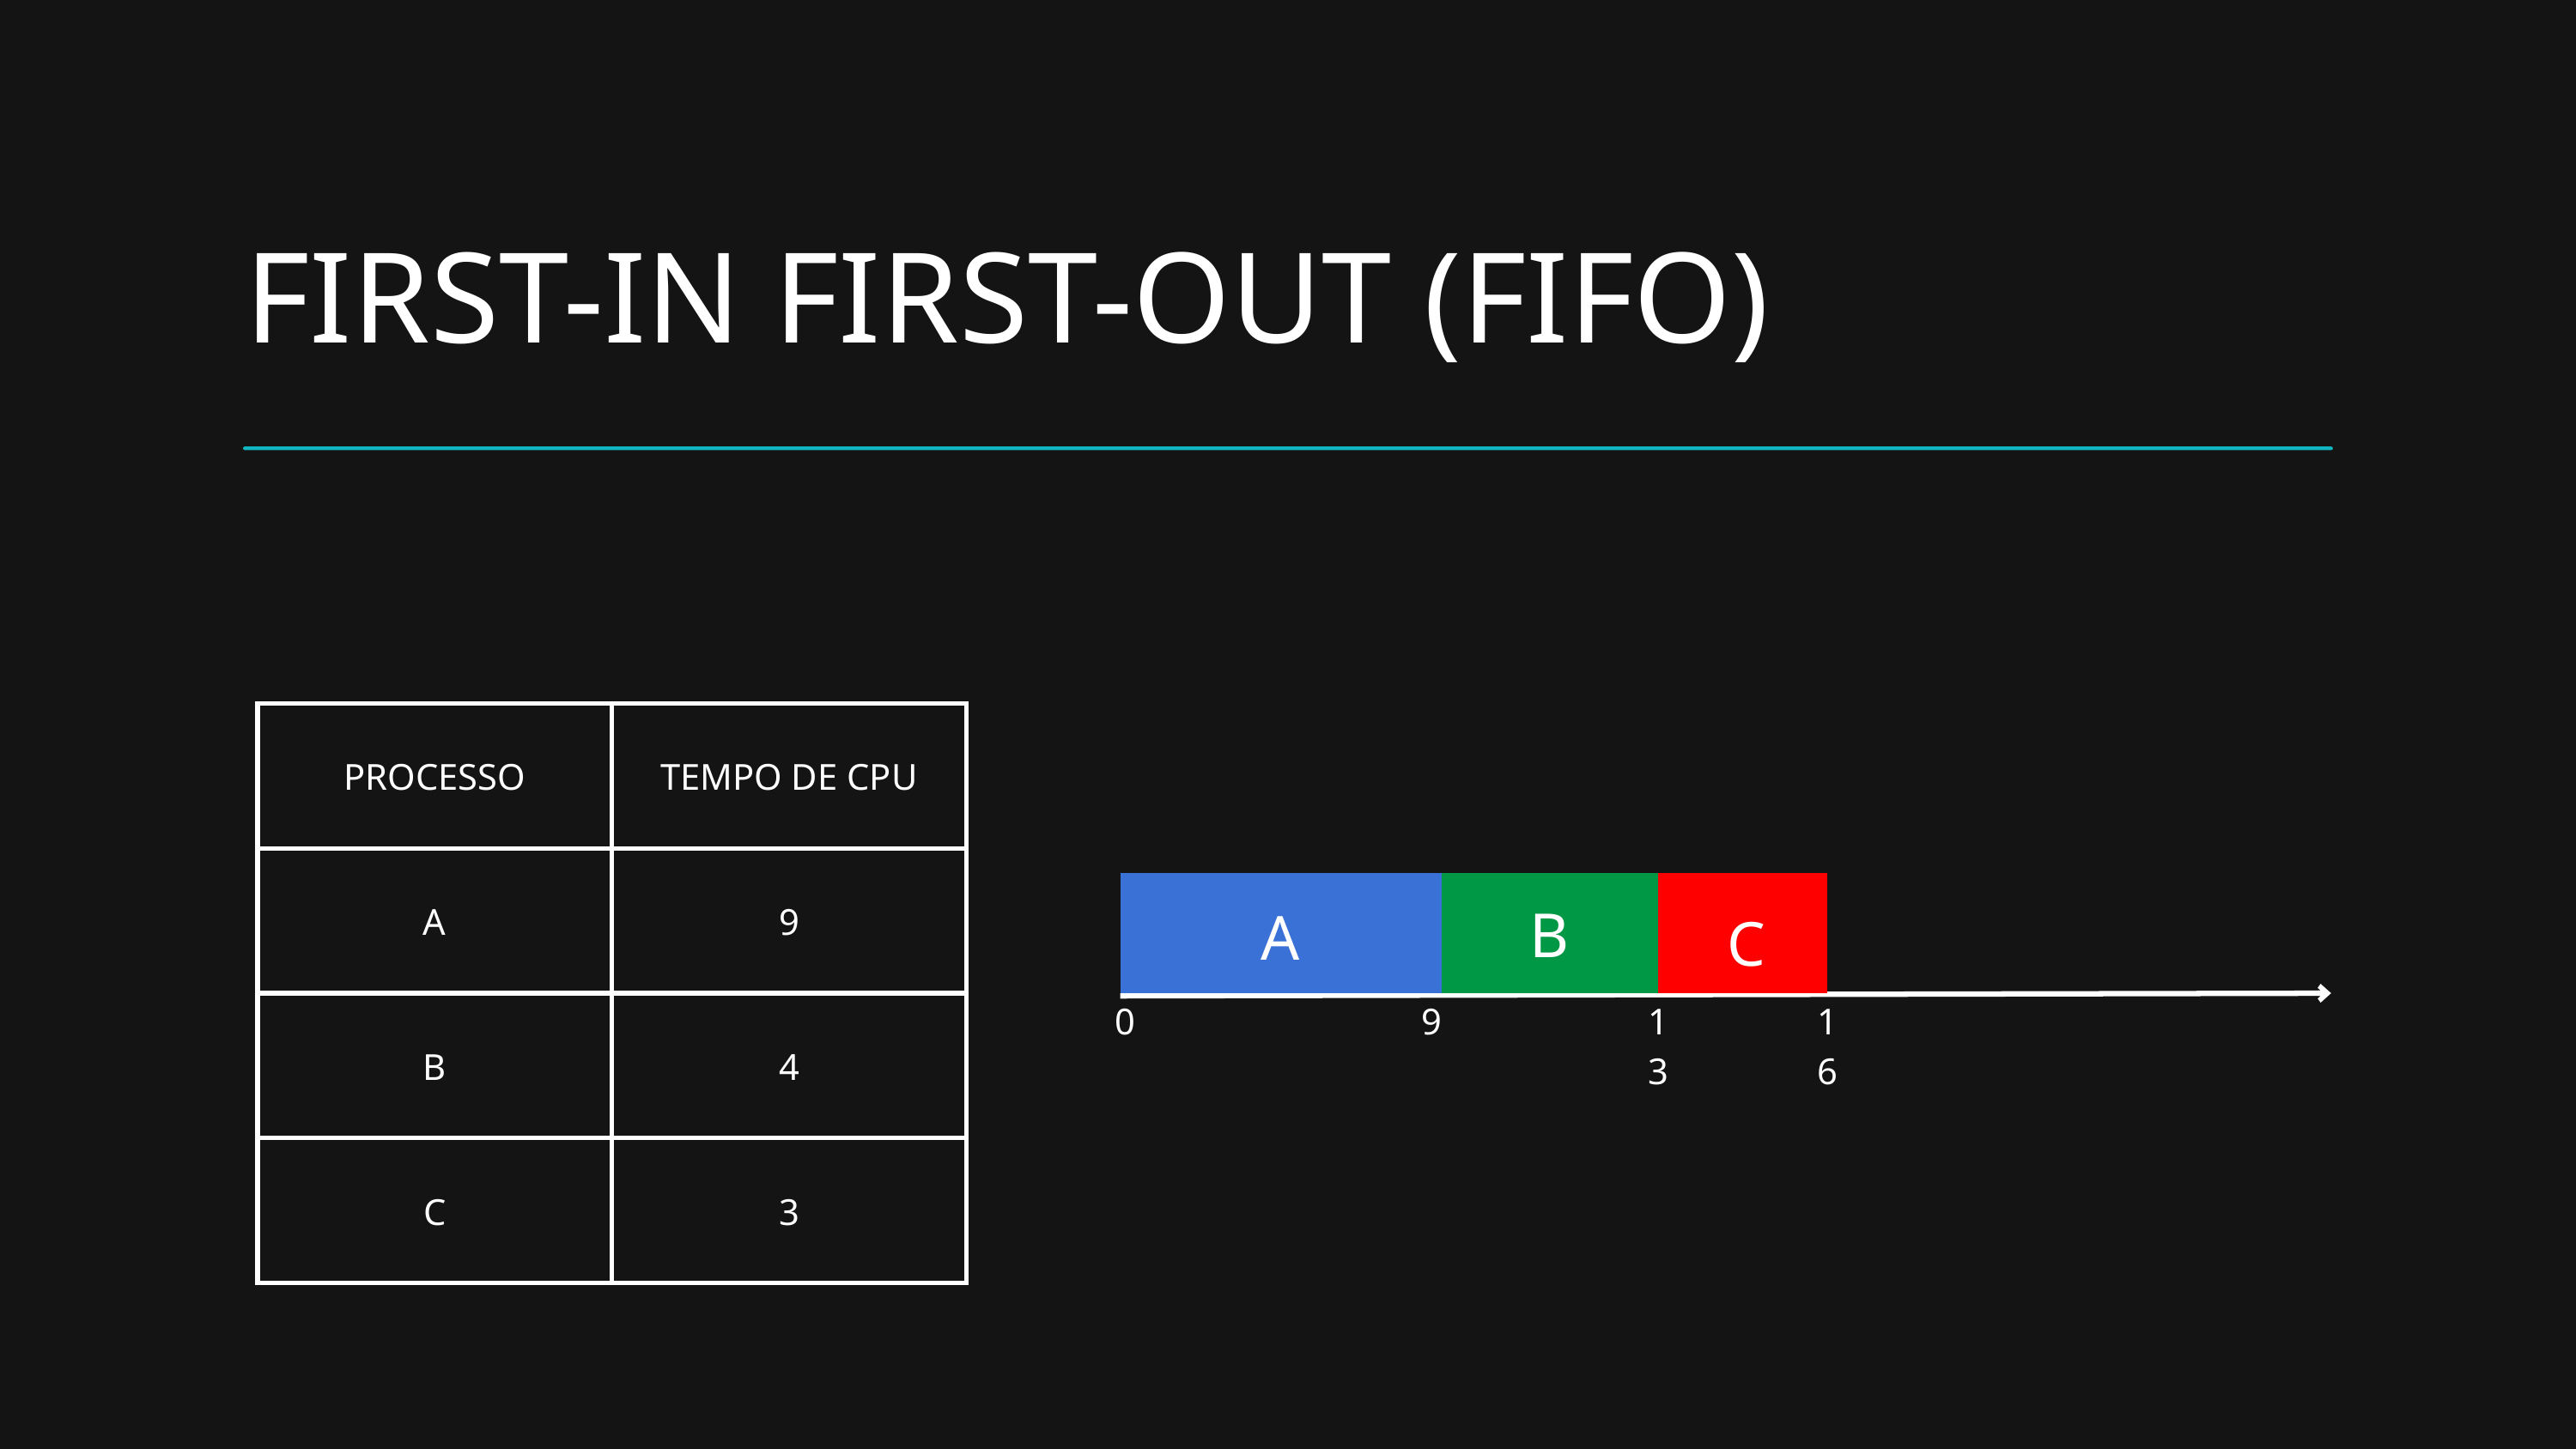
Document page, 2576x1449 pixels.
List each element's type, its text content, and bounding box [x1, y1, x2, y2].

text_box [1849, 986, 2331, 1000]
table_cell B [260, 996, 610, 1136]
text_box 13 [1637, 1001, 1679, 1093]
table_cell C [260, 1140, 610, 1281]
table_cell A [260, 851, 610, 991]
table_header TEMPO DE CPU [614, 706, 964, 846]
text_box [1657, 872, 1828, 994]
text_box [1441, 872, 1656, 994]
text_box 9 [1420, 1001, 1442, 1042]
text_box 16 [1807, 991, 1849, 1093]
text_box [244, 219, 2331, 630]
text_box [1120, 872, 1440, 994]
table_header PROCESSO [260, 706, 610, 846]
text_box 0 [1115, 991, 1136, 1042]
table_cell 9 [614, 851, 964, 991]
table_cell 4 [614, 996, 964, 1136]
table_cell 3 [614, 1140, 964, 1281]
